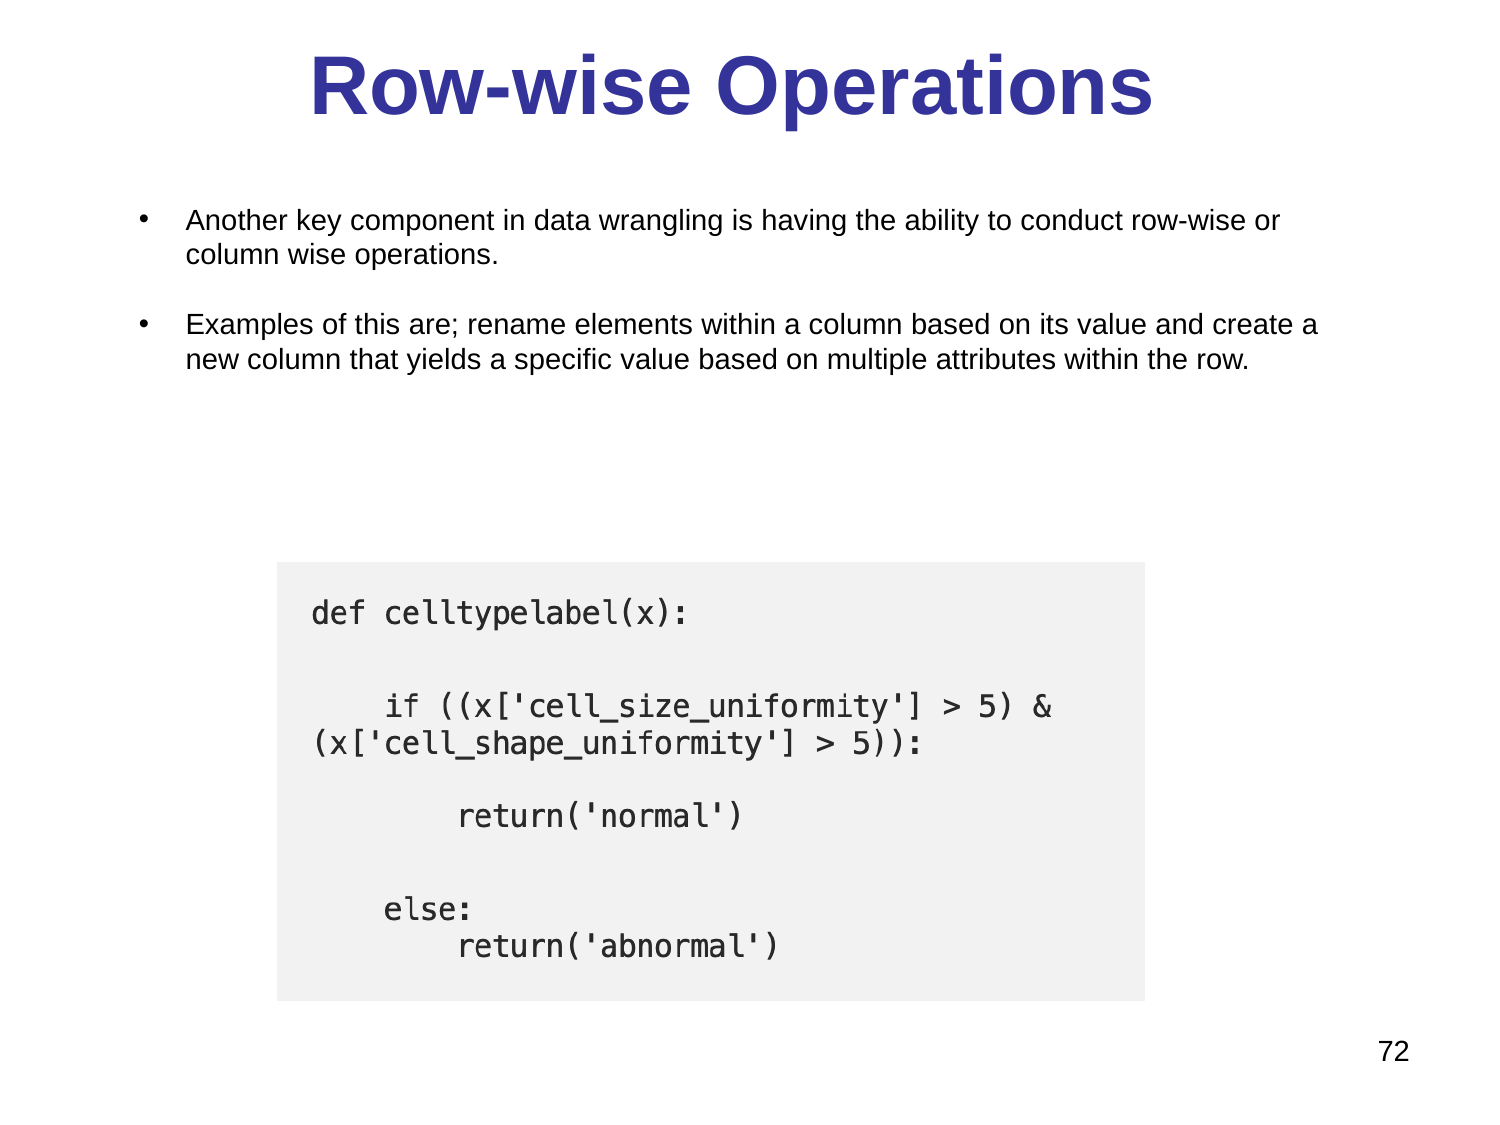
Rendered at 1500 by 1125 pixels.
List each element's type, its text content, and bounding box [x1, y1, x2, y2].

slide_number 72 [1074, 1024, 1425, 1103]
picture [277, 562, 1145, 1006]
text_box [49, 172, 1447, 279]
text_box Another key component in data wrangling is having the ability to conduct row-wise or column wise operations. Examples of this are; rename elements within a column based on its value and create a new column that yields a specific value based on multiple attributes within the row. [123, 193, 1376, 383]
title Row-wise Operations [57, 37, 1408, 172]
